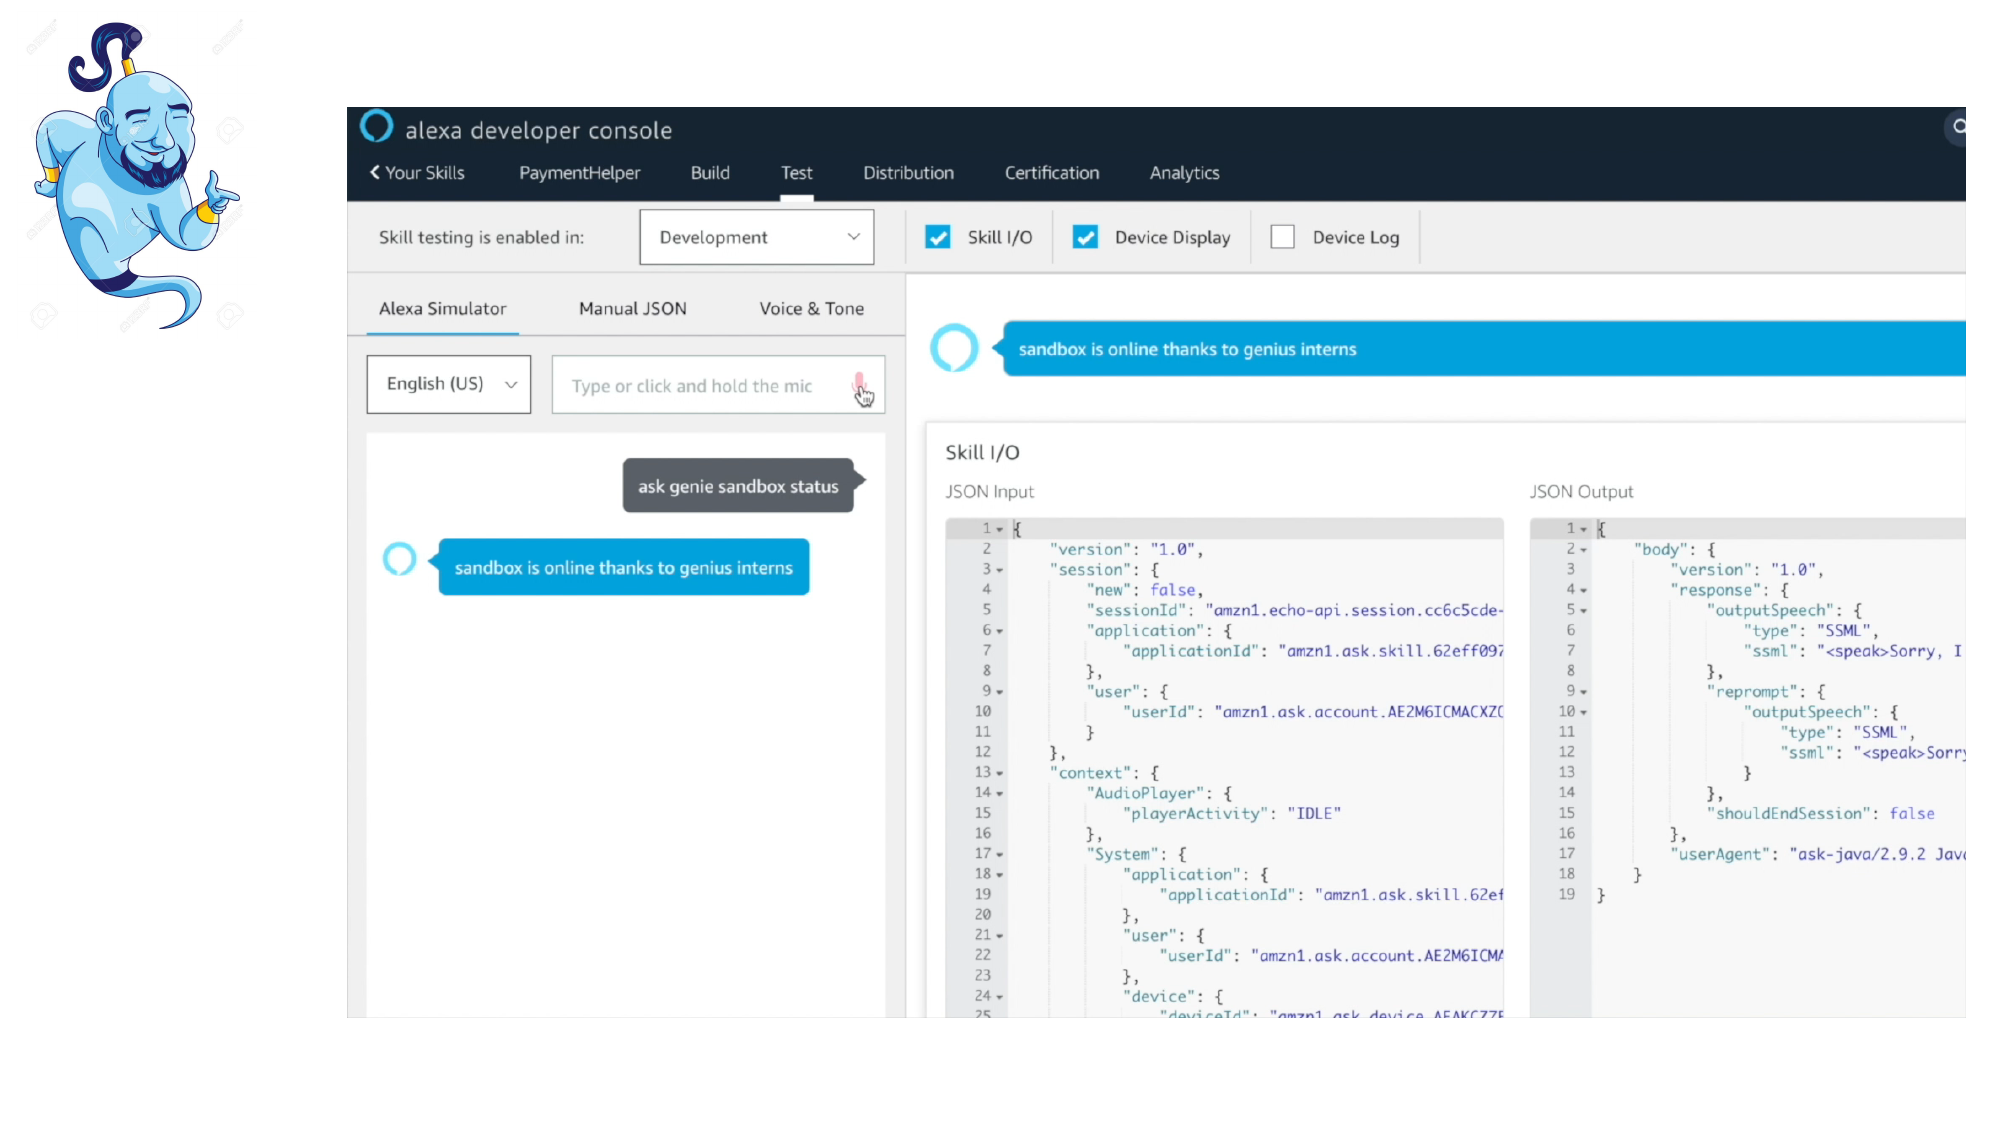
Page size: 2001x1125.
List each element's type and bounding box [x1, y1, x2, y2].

list [346, 106, 1967, 1019]
picture [17, 11, 257, 340]
